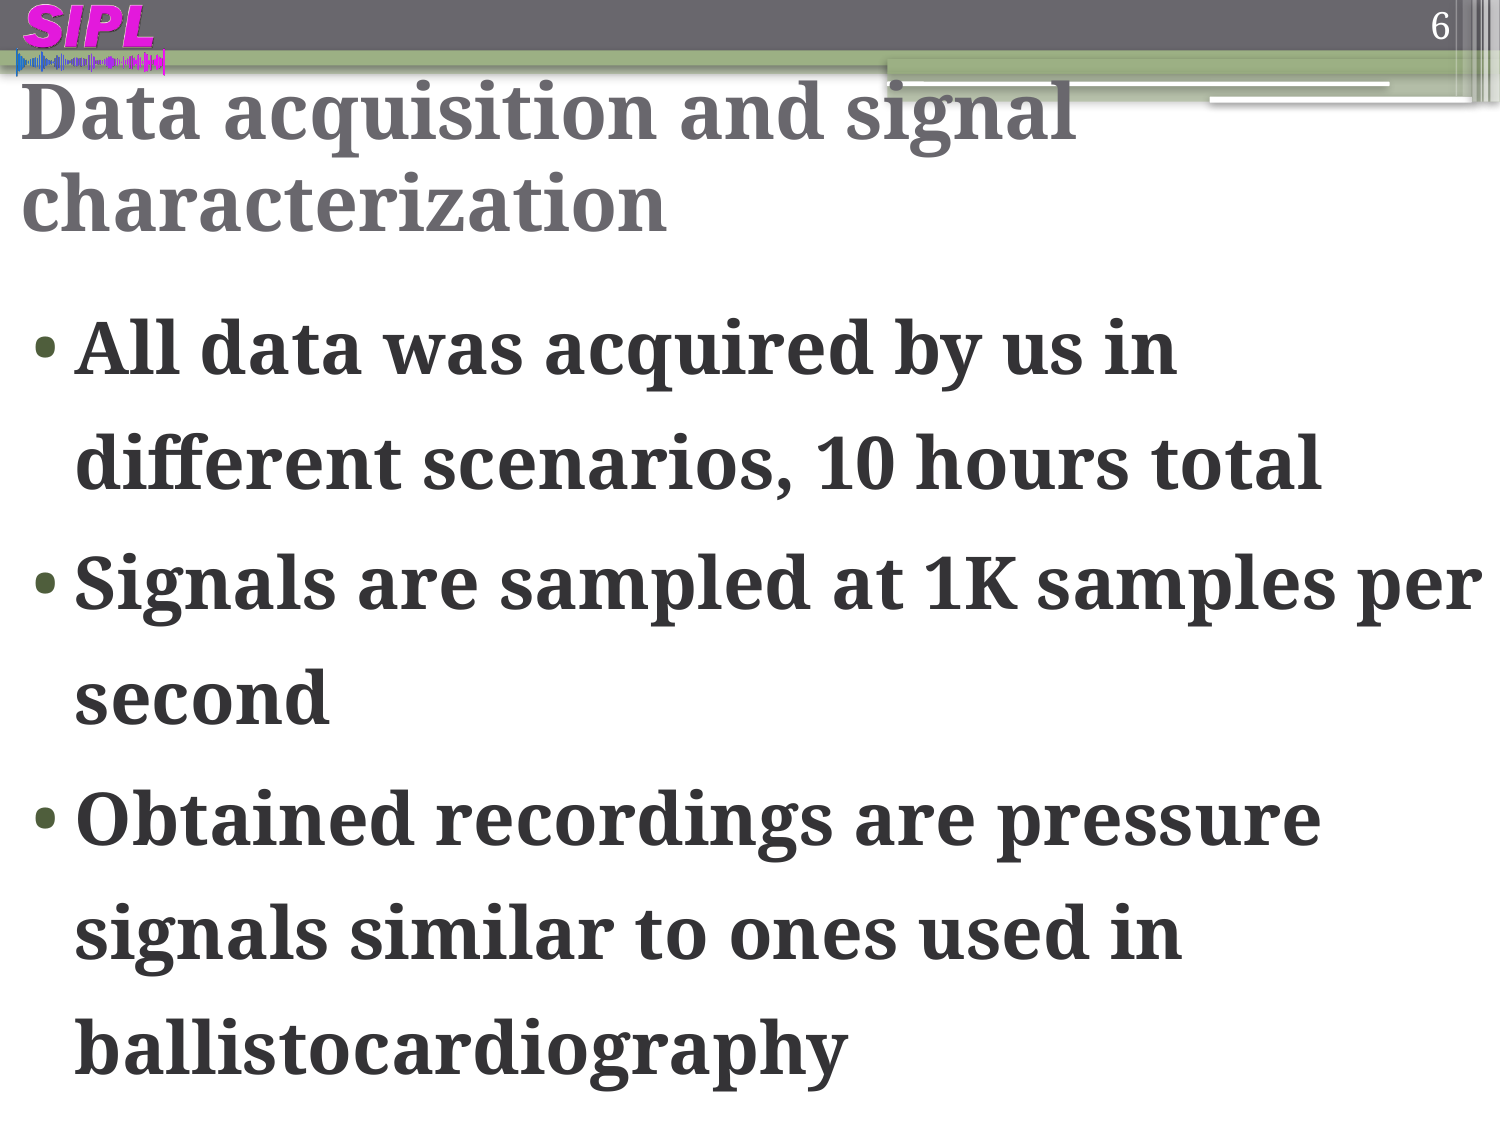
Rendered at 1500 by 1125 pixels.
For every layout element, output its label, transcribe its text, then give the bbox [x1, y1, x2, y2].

text_box Data acquisition and signal characterization [5, 89, 1483, 220]
text_box All data was acquired by us in different scenarios, 10 hours total Signals are sampled at 1K samples per second Obtained recordings are pressure signals similar to ones used in ballistocardiography [0, 267, 1500, 905]
slide_number 6 [1341, 0, 1466, 61]
picture [5, 0, 171, 79]
